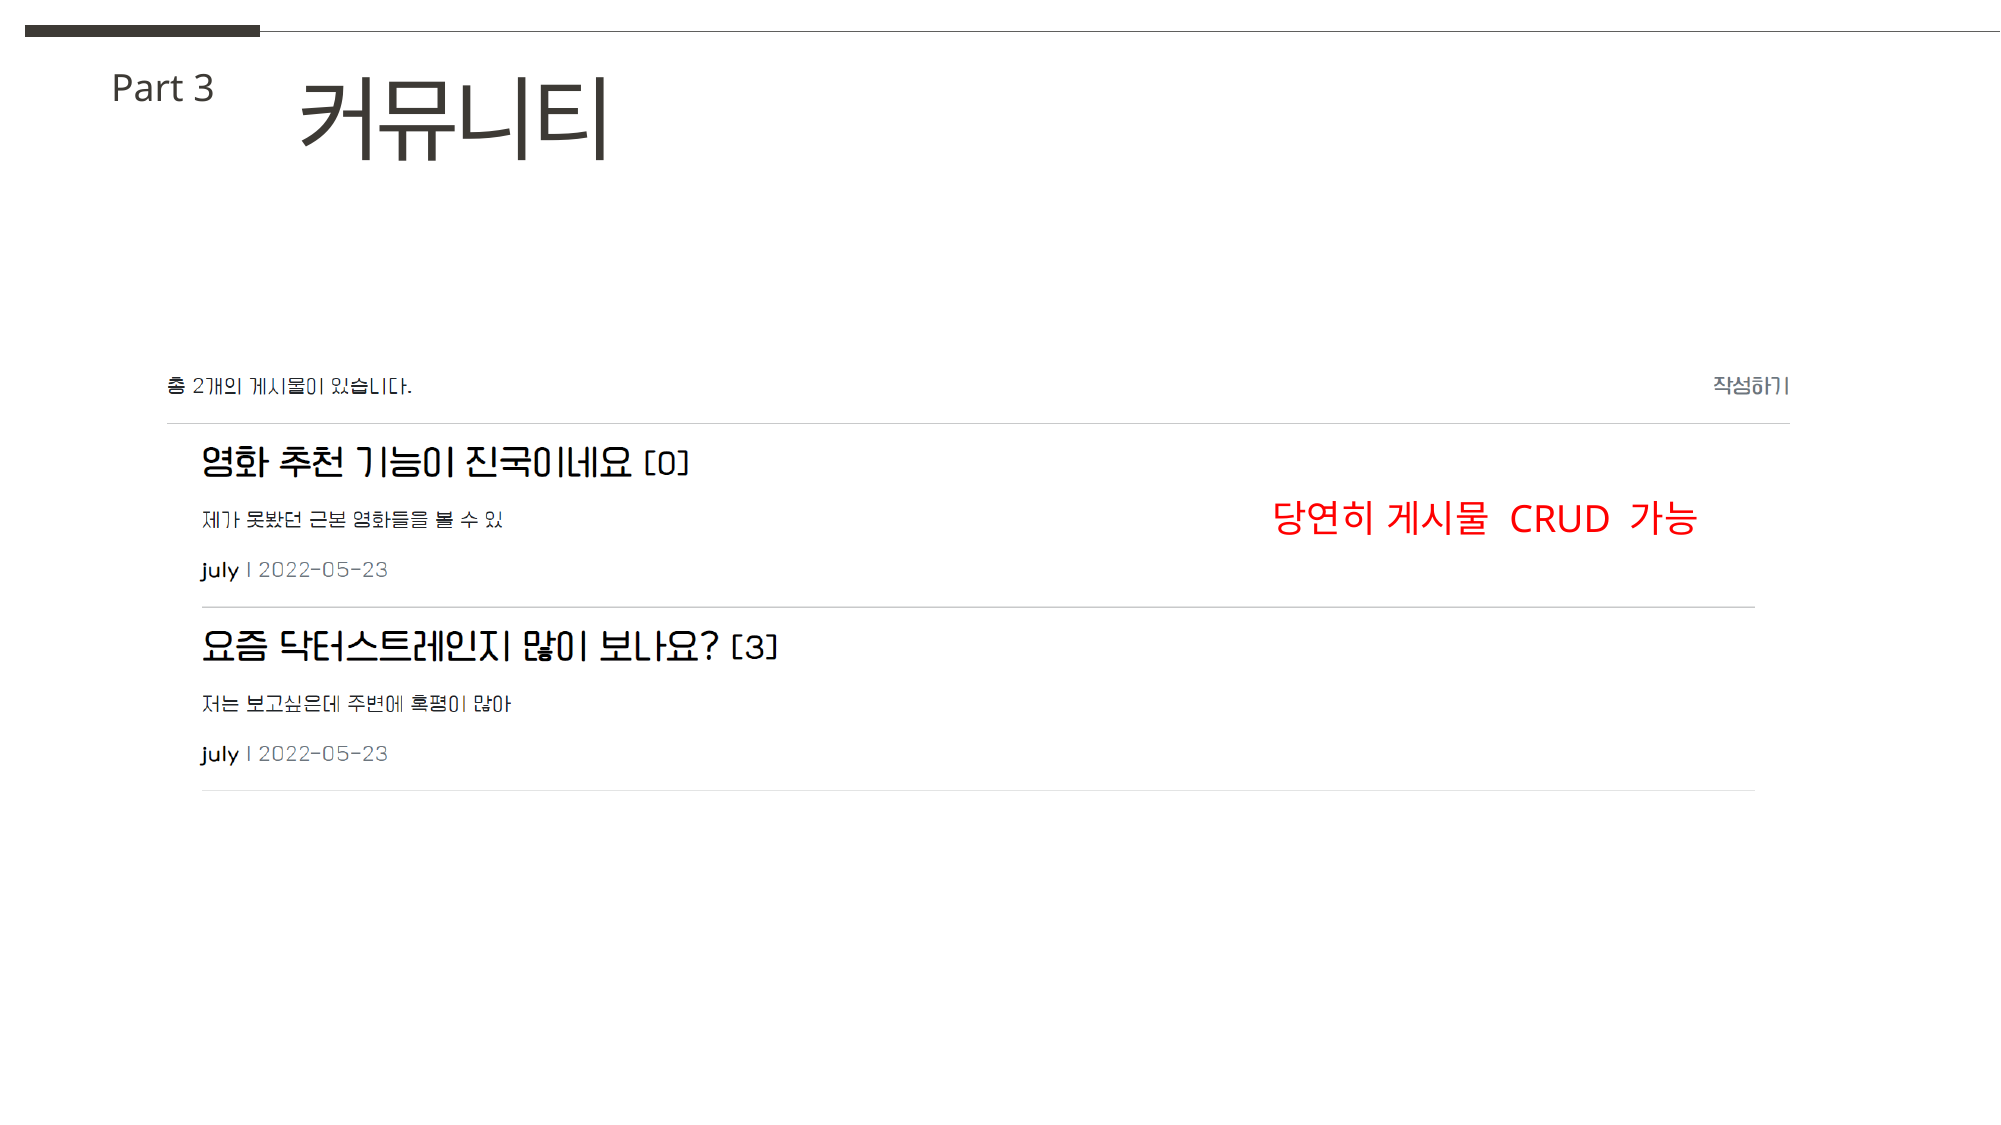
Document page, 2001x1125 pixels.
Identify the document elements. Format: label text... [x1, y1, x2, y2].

text_box Part 3 [96, 56, 230, 117]
picture [134, 293, 1866, 867]
text_box 커뮤니티 [282, 54, 632, 179]
